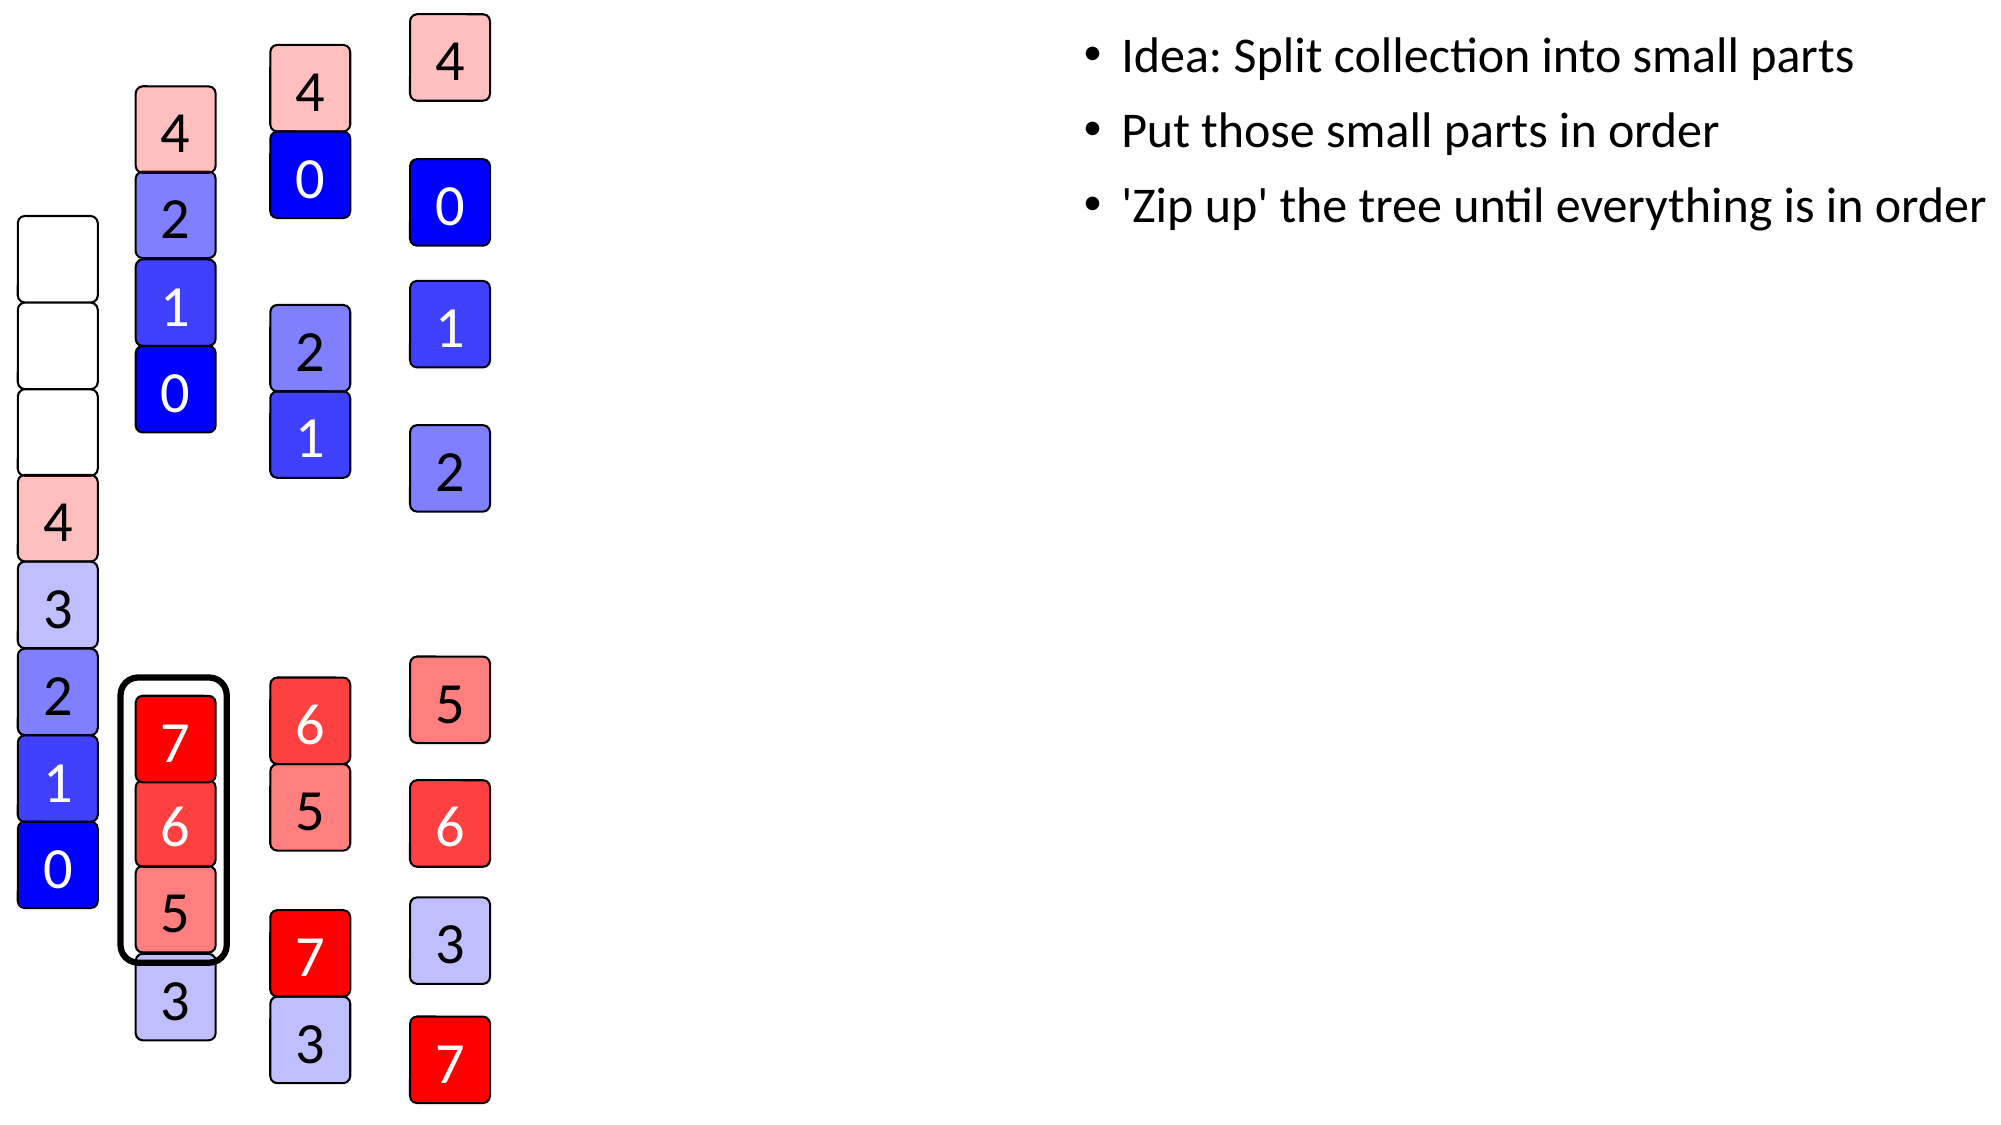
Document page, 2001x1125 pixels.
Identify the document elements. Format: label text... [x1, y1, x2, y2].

text_box 7 [408, 1015, 492, 1105]
text_box 1 [269, 392, 352, 479]
text_box 3 [408, 896, 492, 985]
text_box 3 [134, 963, 217, 1042]
text_box 1 [134, 259, 217, 347]
text_box 0 [134, 346, 217, 434]
text_box 4 [269, 43, 352, 131]
text_box 3 [269, 995, 352, 1085]
list Idea: Split collection into small parts Put those small parts in order 'Zip up' the tree until everything is in order [1068, 22, 2000, 736]
text_box 7 [269, 909, 352, 996]
text_box 2 [408, 424, 492, 513]
text_box 5 [408, 655, 492, 745]
text_box [16, 214, 99, 302]
text_box 6 [408, 779, 492, 868]
text_box 2 [134, 172, 217, 260]
text_box 0 [408, 158, 492, 247]
text_box 0 [269, 130, 352, 220]
text_box 0 [16, 822, 99, 910]
text_box 4 [408, 13, 492, 102]
text_box 1 [408, 279, 492, 369]
text_box 4 [16, 473, 99, 563]
text_box 2 [16, 648, 99, 737]
text_box 5 [269, 763, 352, 852]
text_box 4 [134, 85, 217, 174]
text_box 3 [16, 562, 99, 650]
text_box [119, 676, 228, 964]
text_box 6 [269, 676, 352, 764]
text_box 1 [16, 735, 99, 823]
text_box [16, 301, 99, 389]
text_box 2 [269, 303, 352, 393]
text_box [16, 388, 99, 475]
